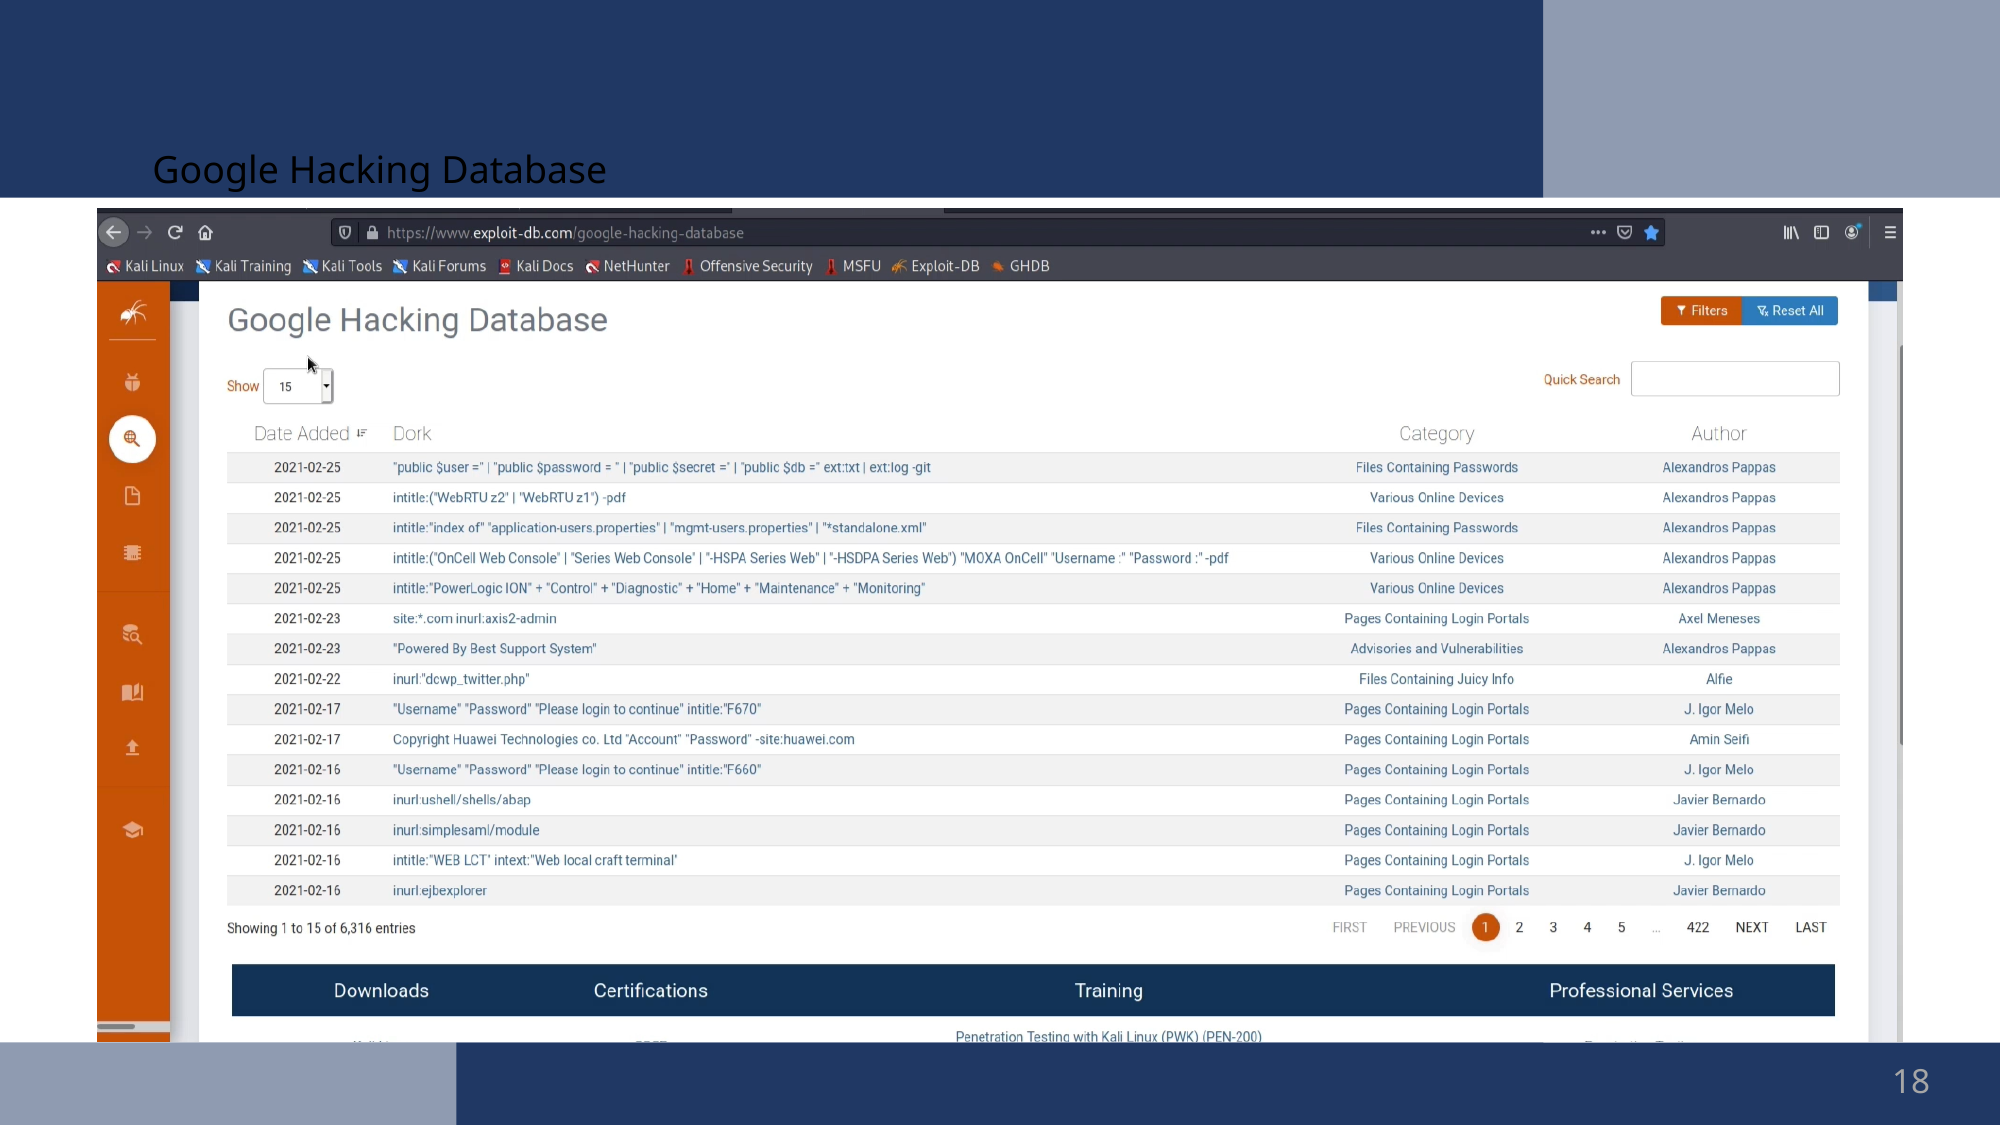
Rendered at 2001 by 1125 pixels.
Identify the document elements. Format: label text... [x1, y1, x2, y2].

picture [97, 208, 1903, 1042]
title Google Hacking Database [137, 59, 1863, 208]
slide_number 18 [1494, 1052, 1945, 1113]
